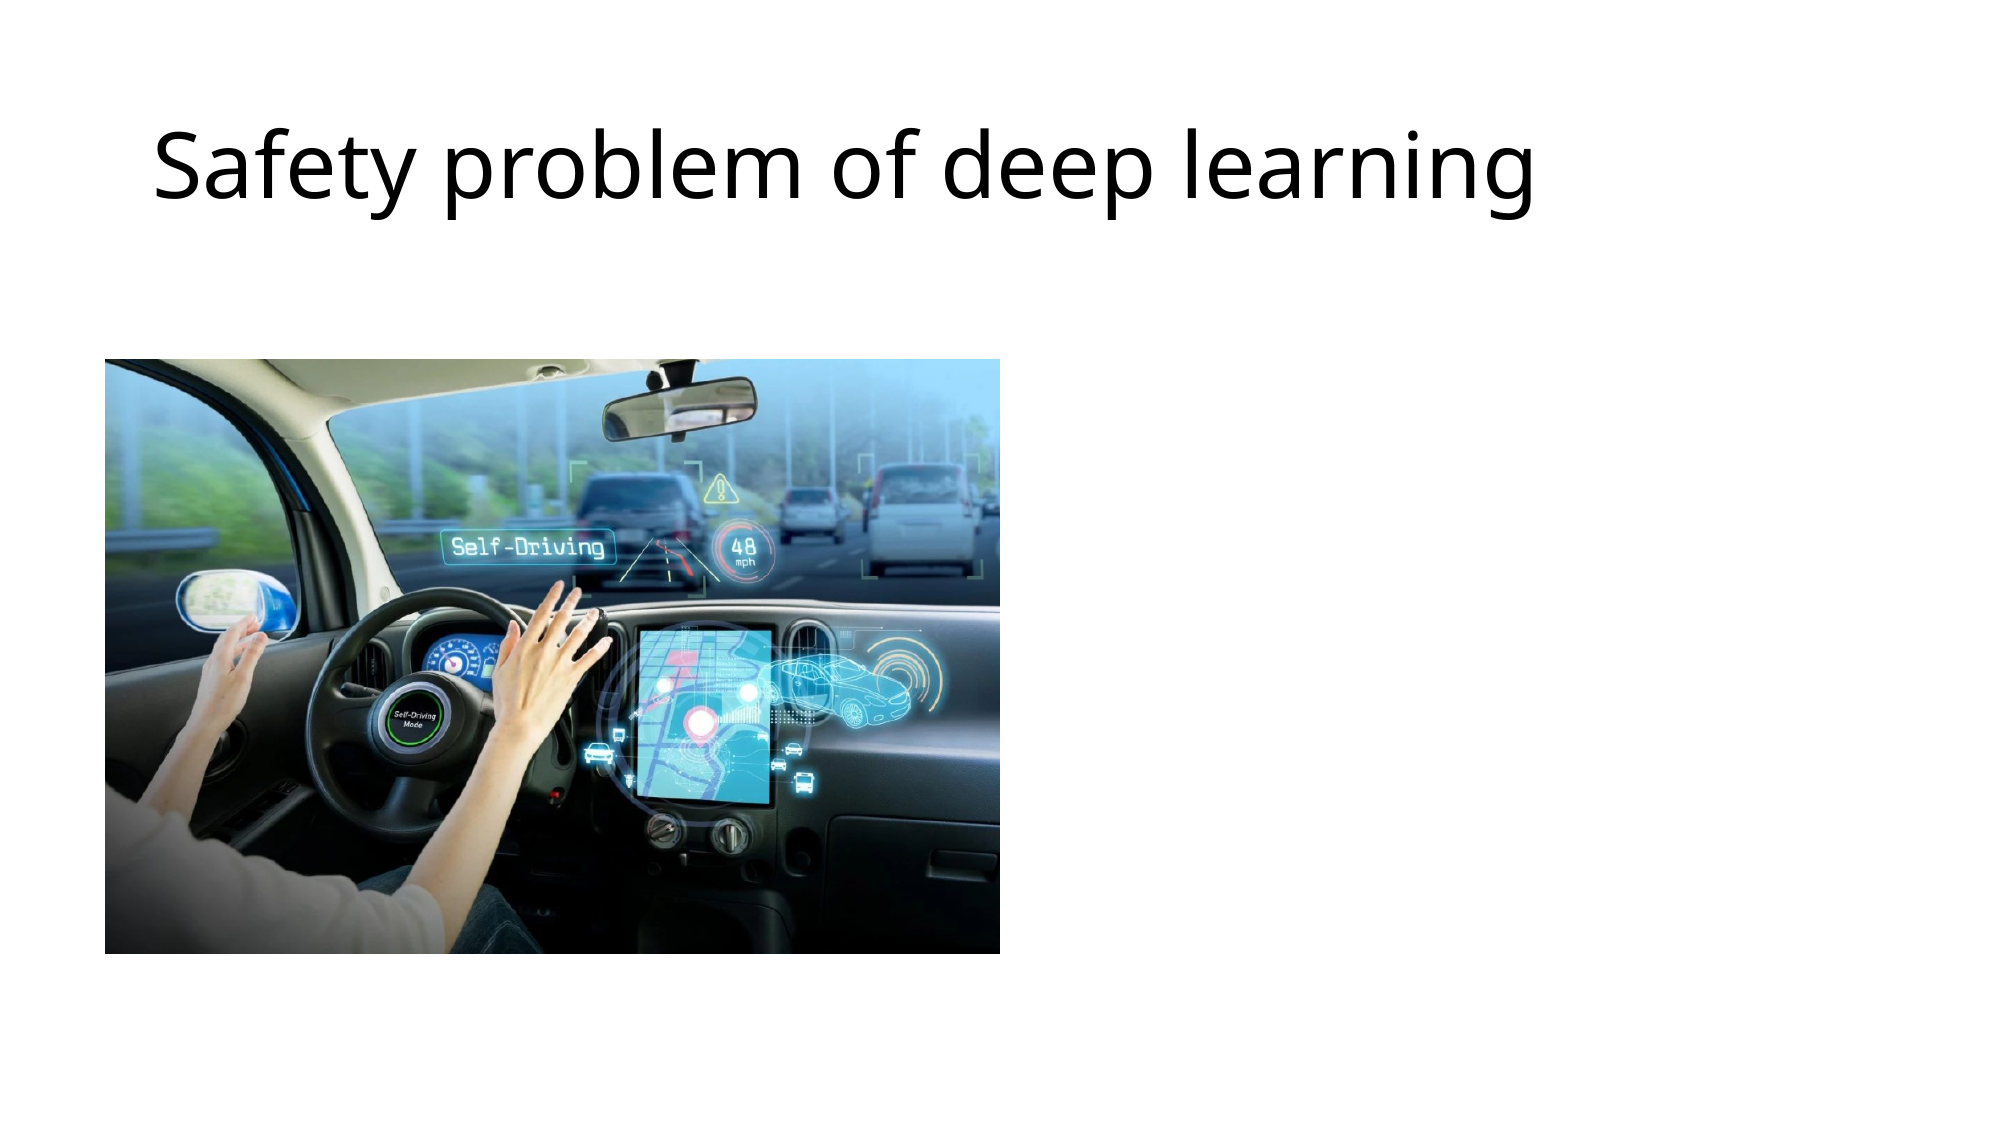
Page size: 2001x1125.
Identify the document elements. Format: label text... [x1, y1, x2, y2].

picture [104, 359, 1001, 954]
title Safety problem of deep learning [137, 59, 1863, 278]
